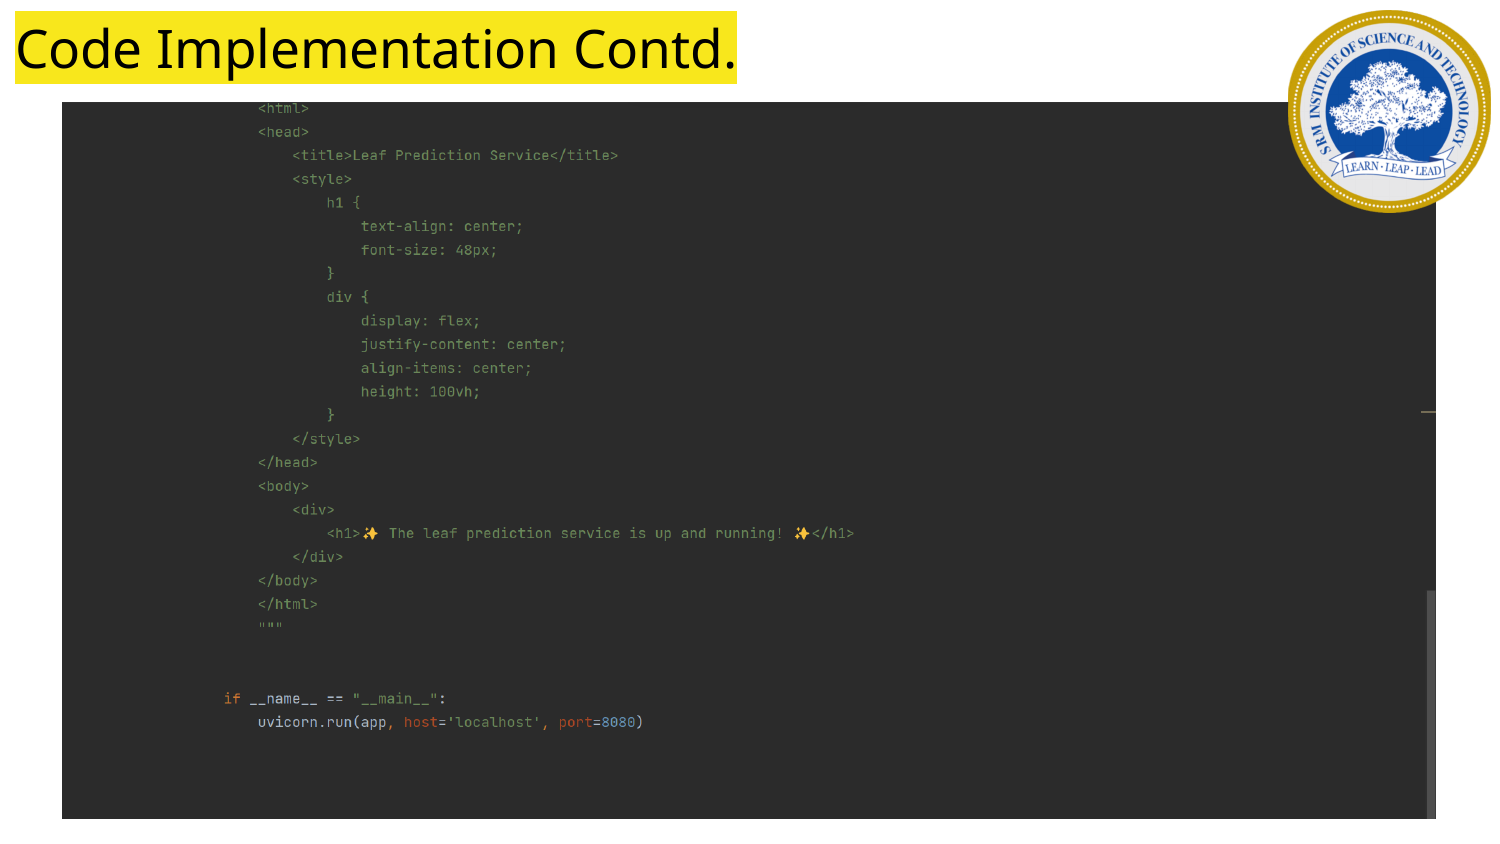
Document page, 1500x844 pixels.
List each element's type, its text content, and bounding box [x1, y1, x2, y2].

title Code Implementation Contd. [0, 0, 1398, 94]
picture [62, 10, 1492, 819]
